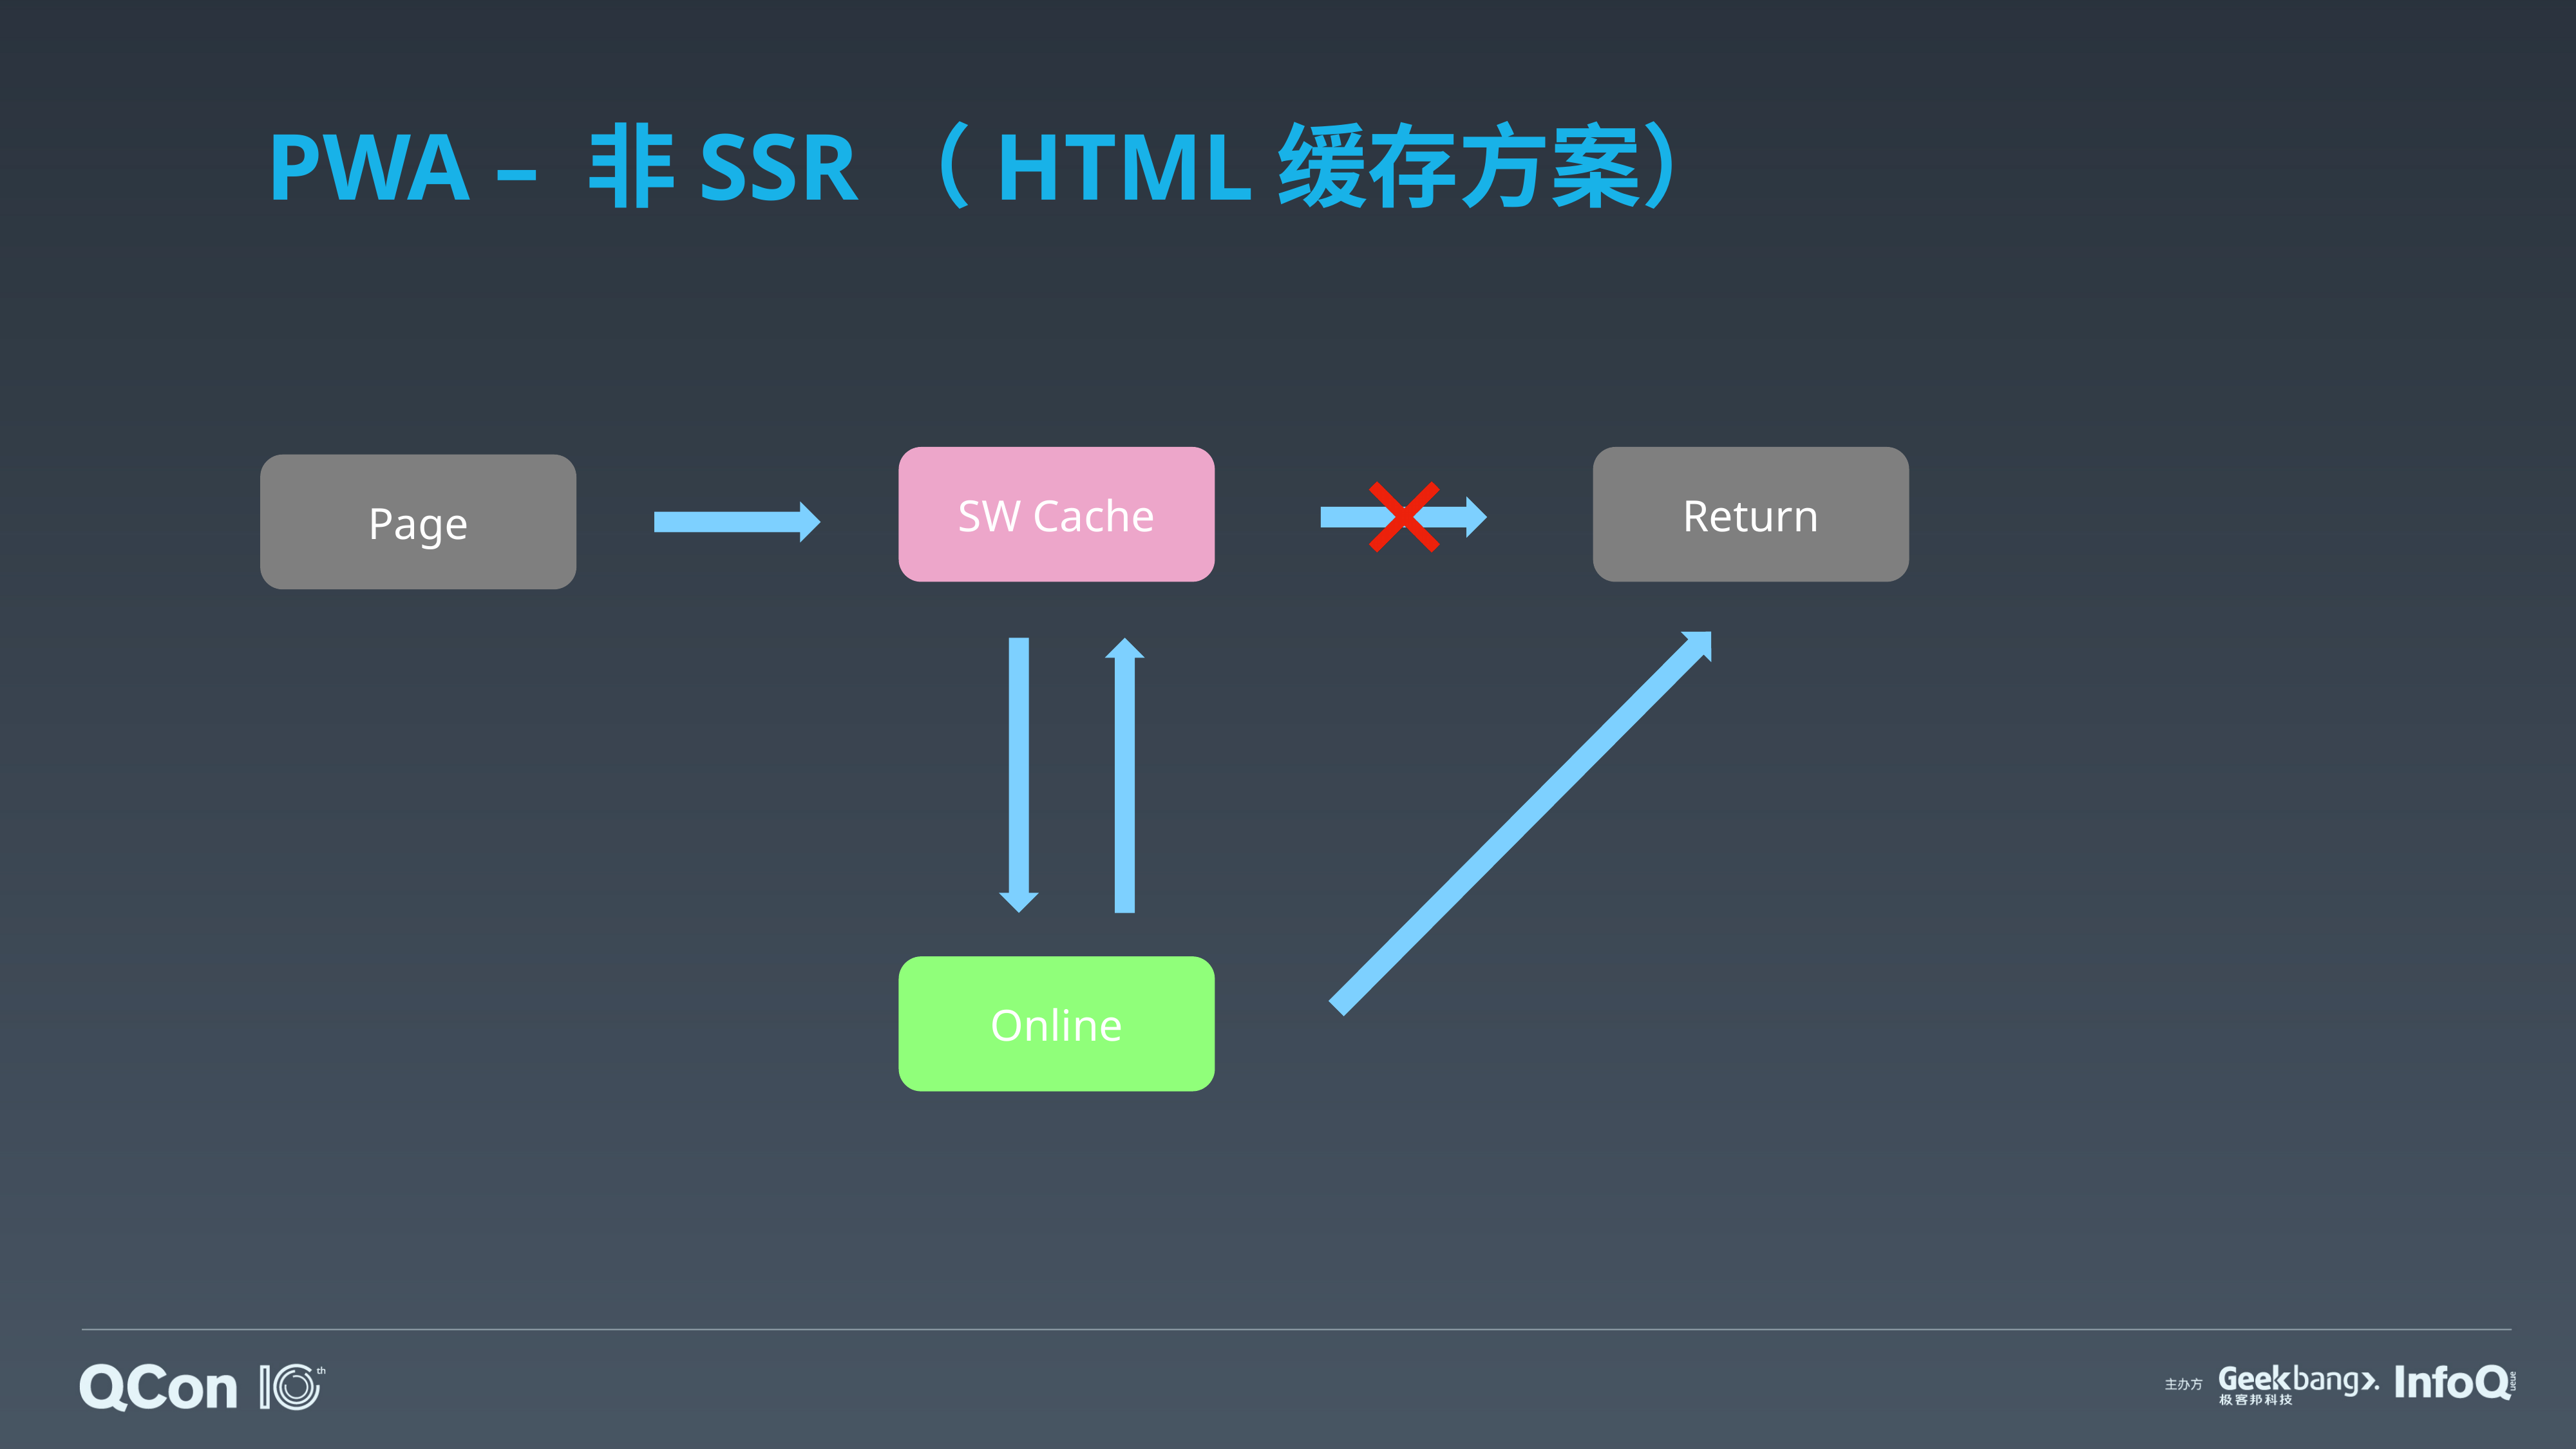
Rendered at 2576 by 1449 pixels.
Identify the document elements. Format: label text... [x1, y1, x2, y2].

text_box SW Cache [898, 446, 1215, 582]
text_box Return [1593, 446, 1909, 582]
text_box Page [260, 454, 577, 590]
picture [0, 0, 2576, 1449]
text_box [1328, 631, 1712, 1017]
text_box [1453, 496, 1488, 538]
title PWA – 非SSR（HTML缓存方案） [260, 102, 2316, 242]
text_box [999, 638, 1039, 913]
text_box [1320, 506, 1355, 527]
text_box [654, 501, 821, 543]
text_box [1104, 638, 1145, 913]
text_box Online [898, 956, 1215, 1092]
